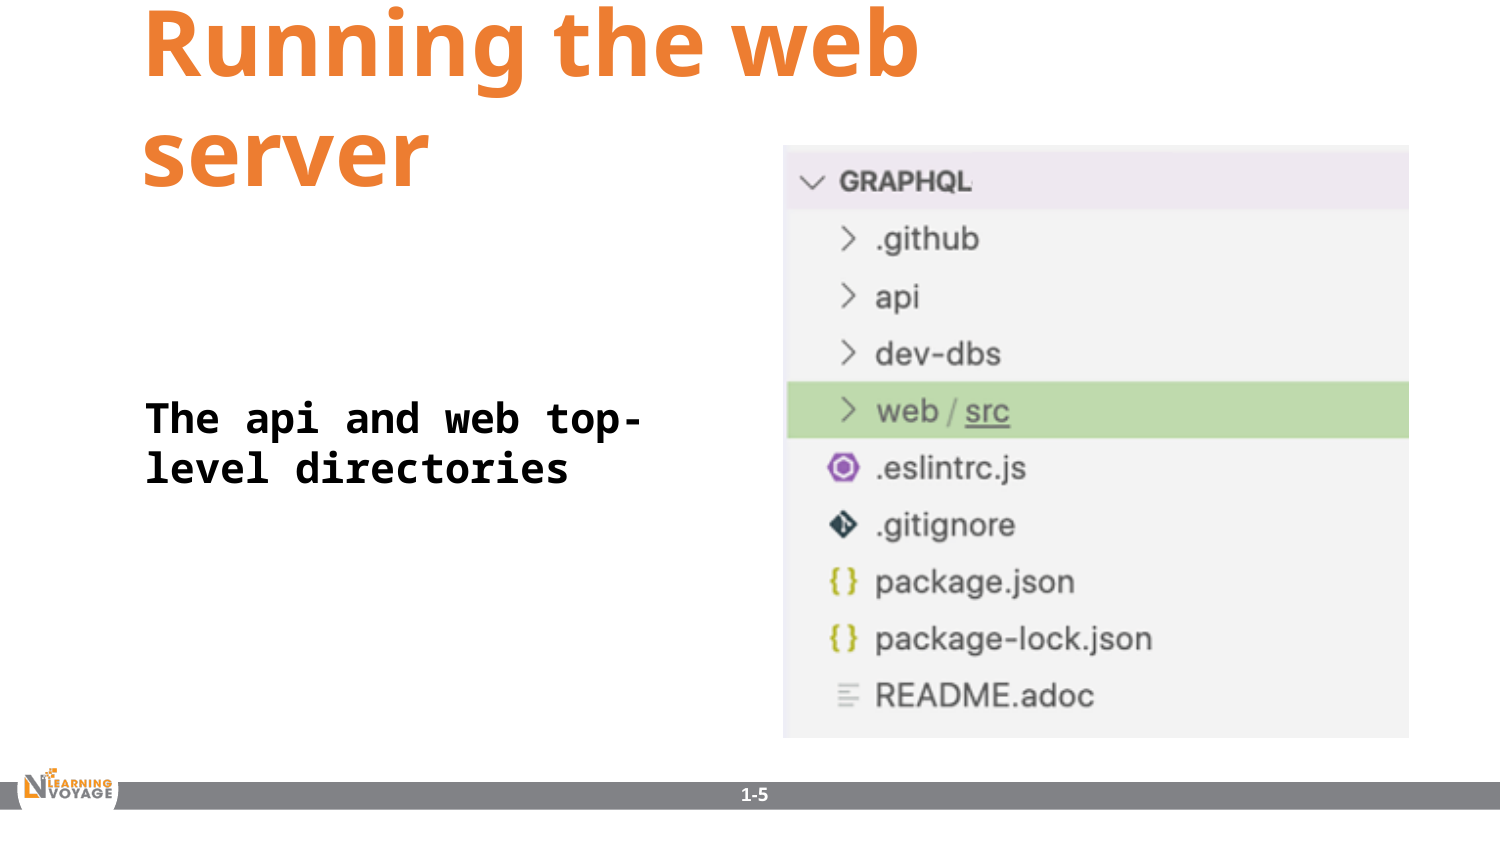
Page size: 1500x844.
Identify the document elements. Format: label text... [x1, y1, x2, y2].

picture [0, 706, 144, 844]
picture [783, 145, 1409, 738]
text_box The api and web top-level directories [145, 390, 679, 493]
text_box Running the web server [126, 37, 1231, 153]
slide_number 1-5 [692, 770, 784, 821]
